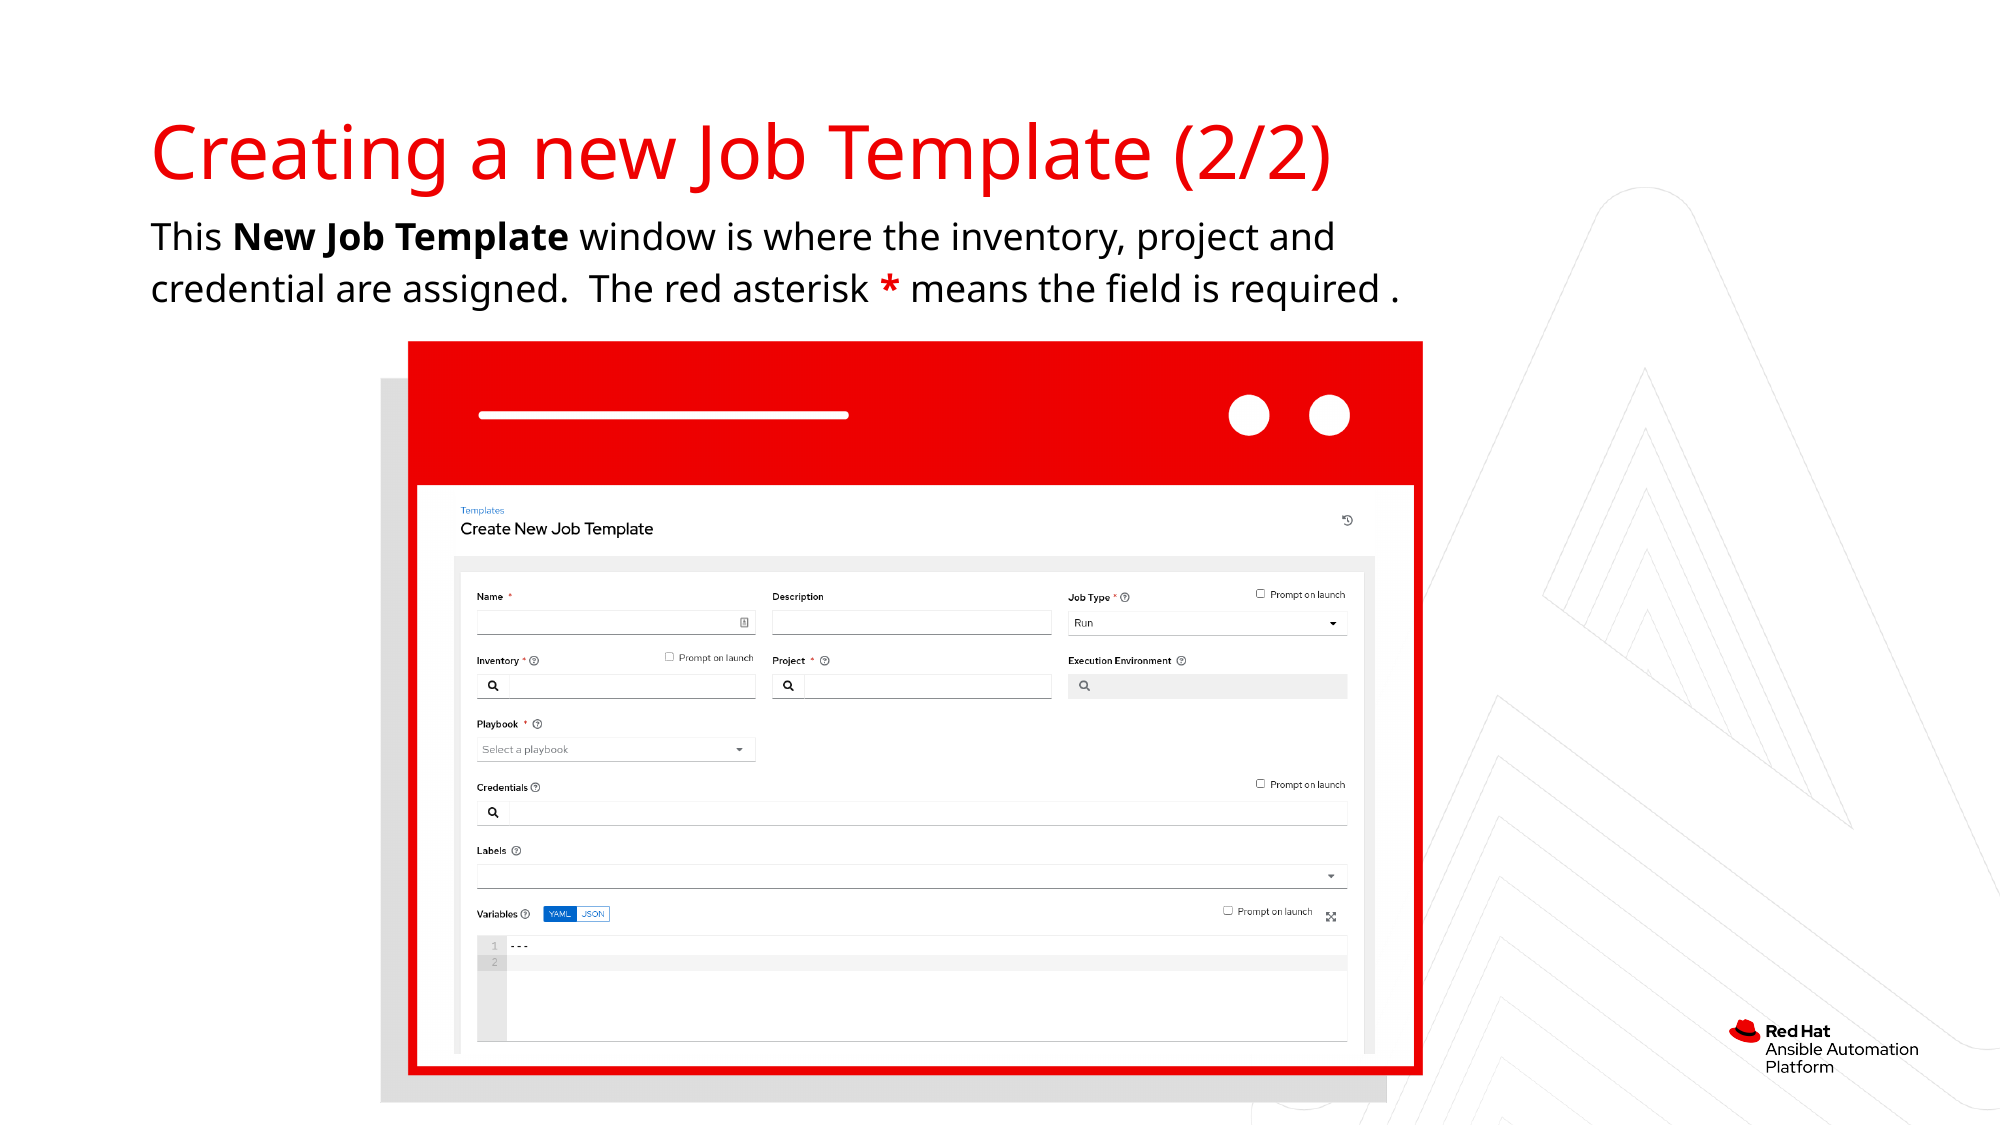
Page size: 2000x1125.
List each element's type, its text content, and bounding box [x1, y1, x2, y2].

text_box Creating a new Job Template (2/2) [135, 114, 1719, 210]
picture [0, 0, 2000, 1125]
text_box This New Job Template window is where the inventory, project and credential are assigned. The red asterisk * means the field is required . [135, 210, 1485, 313]
